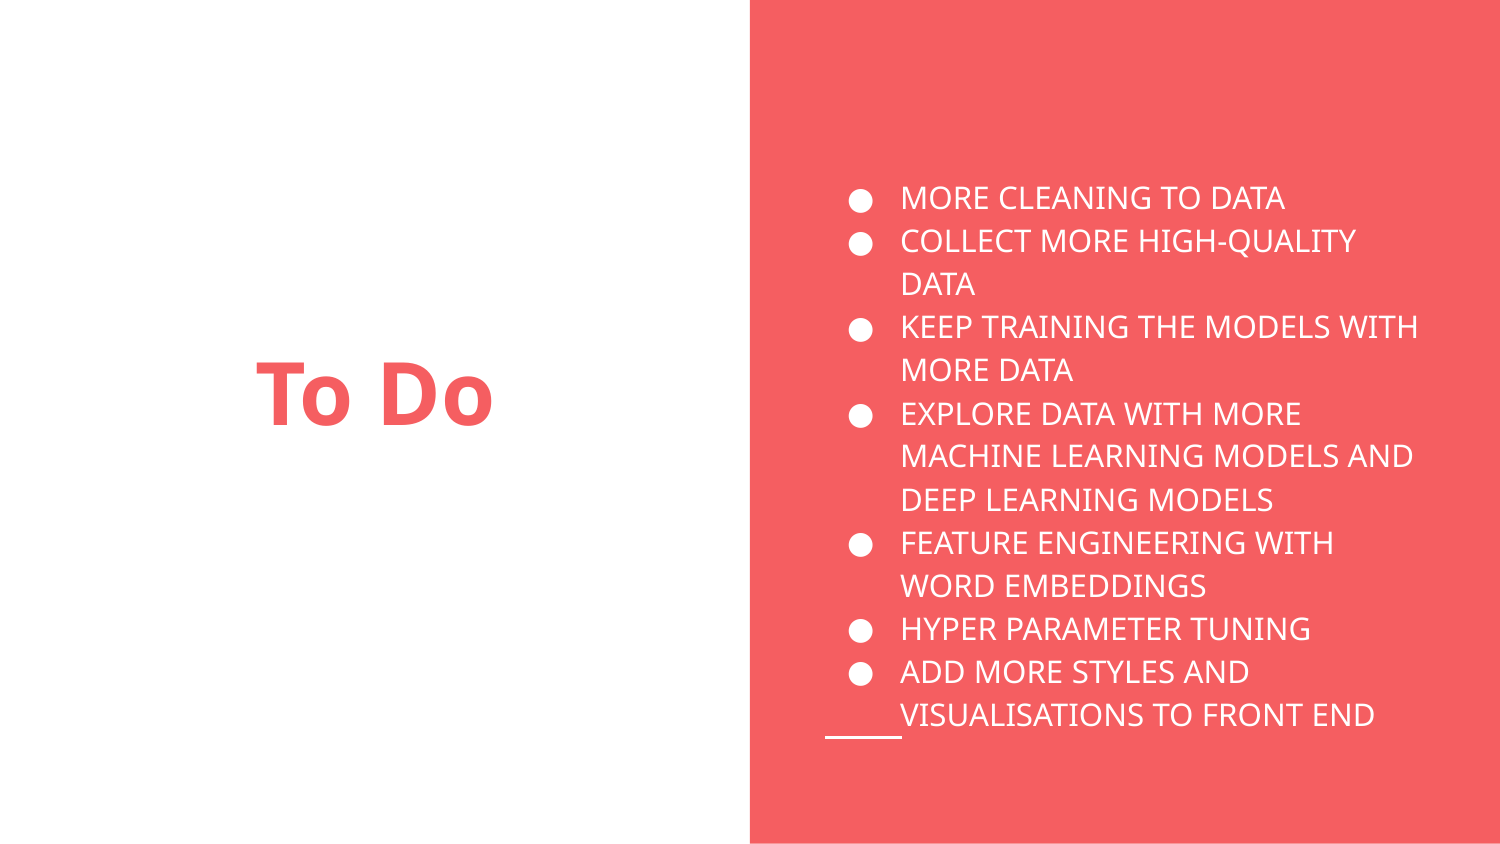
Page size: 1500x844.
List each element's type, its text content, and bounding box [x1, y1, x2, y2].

list MORE CLEANING TO DATA COLLECT MORE HIGH-QUALITY DATA KEEP TRAINING THE MODELS WITH MORE DATA EXPLORE DATA WITH MORE MACHINE LEARNING MODELS AND DEEP LEARNING MODELS FEATURE ENGINEERING WITH WORD EMBEDDINGS HYPER PARAMETER TUNING ADD MORE STYLES AND VISUALISATIONS TO FRONT END [810, 118, 1440, 725]
title To Do [43, 181, 708, 458]
